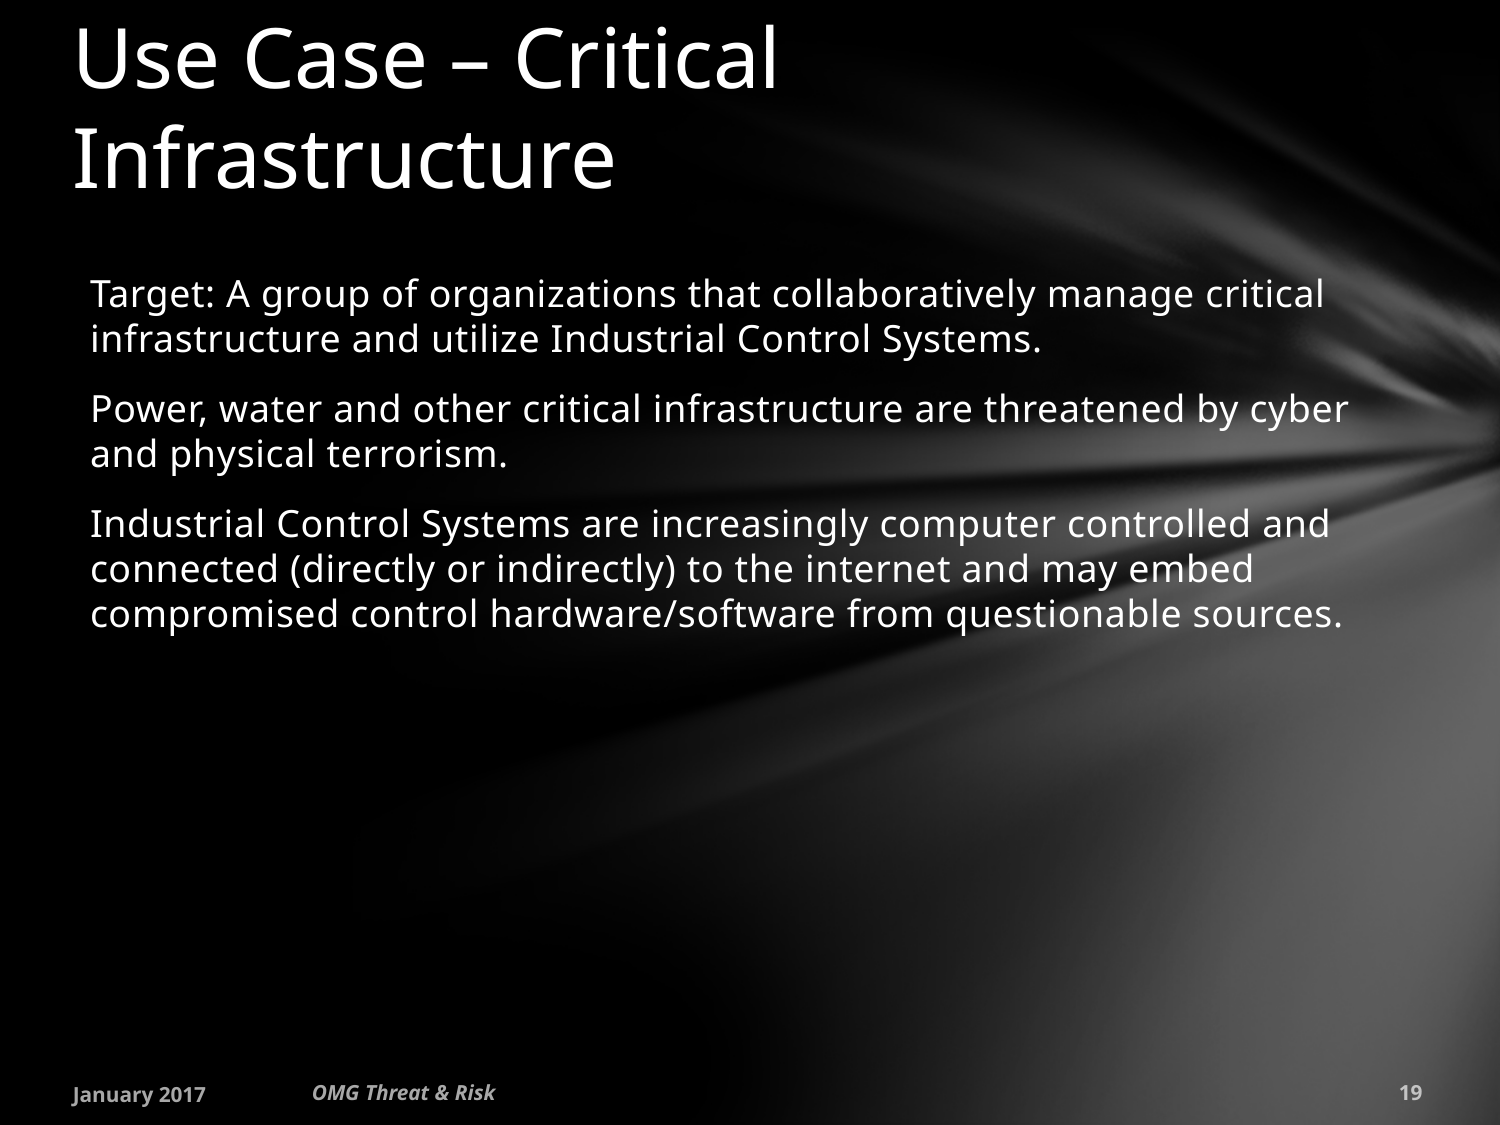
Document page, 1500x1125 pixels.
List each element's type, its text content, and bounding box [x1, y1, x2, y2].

title Use Case – Critical Infrastructure [57, 37, 1318, 213]
footer OMG Threat & Risk [299, 1073, 968, 1115]
slide_number 19 [1293, 1073, 1438, 1115]
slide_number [57, 1073, 299, 1115]
list Target: A group of organizations that collaboratively manage critical infrastructure and utilize Industrial Control Systems. Power, water and other critical infrastructure are threatened by cyber and physical terrorism. Industrial Control Systems are increasingly computer controlled and connected (directly or indirectly) to the internet and may embed compromised control hardware/software from questionable sources. [75, 262, 1425, 1063]
